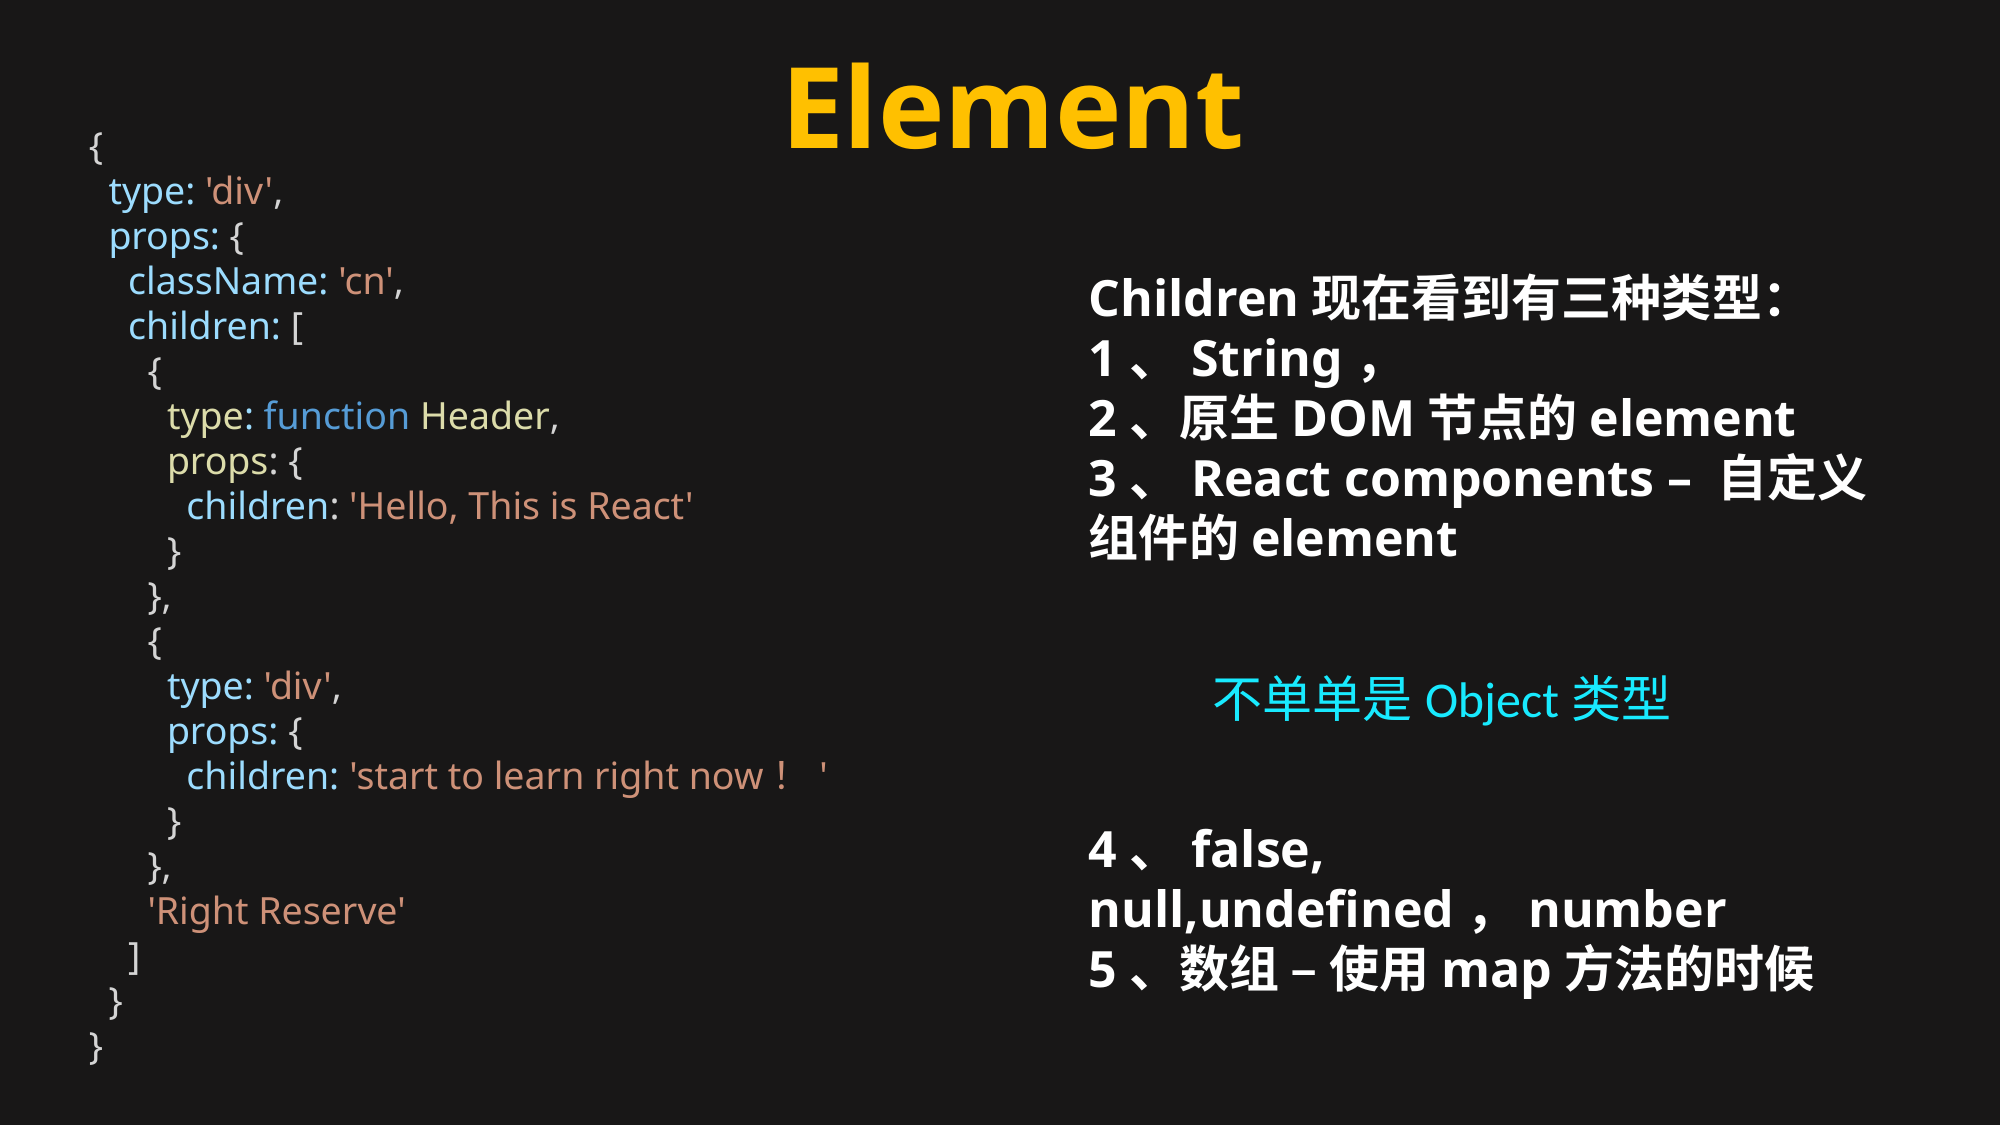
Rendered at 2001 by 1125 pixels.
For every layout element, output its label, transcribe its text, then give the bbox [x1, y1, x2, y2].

text_box Element [766, 28, 1289, 179]
text_box { type: 'div', props: { className: 'cn', children: [ { type: function Header, props: { children: 'Hello, This is React' } }, { type: 'div', props: { children: 'start to learn right now！' } }, 'Right Reserve' ] } } [74, 69, 1075, 1074]
text_box 4、false, null,undefined，number 5、数组 – 使用map方法的时候 [1075, 749, 1899, 1065]
text_box 不单单是Object类型 [1198, 660, 1686, 736]
text_box Children现在看到有三种类型： 1、String， 2、原生DOM节点的element 3、React components – 自定义组件的element [1075, 258, 1899, 634]
